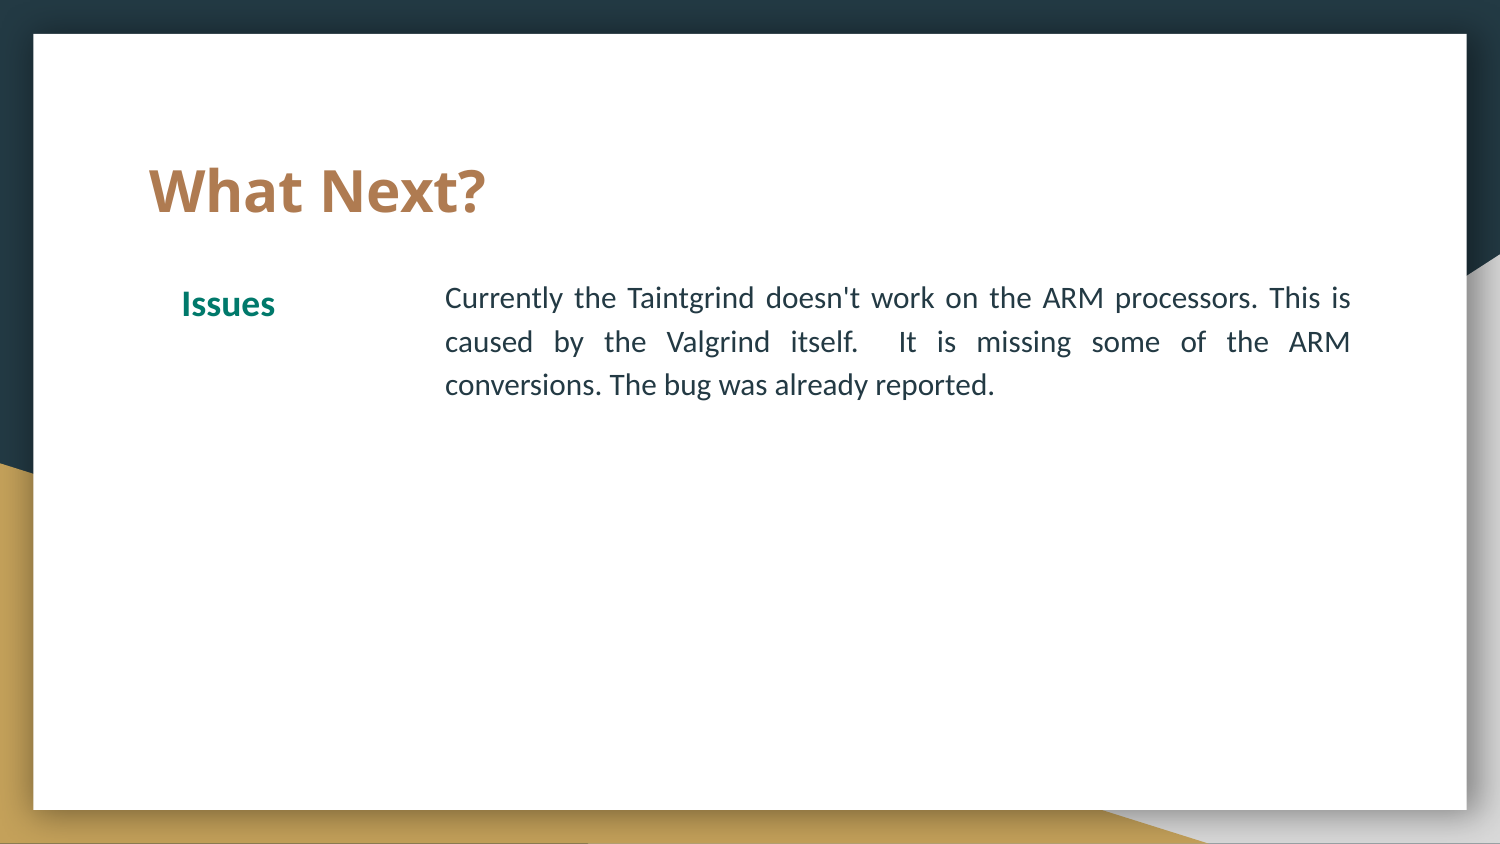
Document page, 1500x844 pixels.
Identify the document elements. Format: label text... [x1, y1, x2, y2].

title What Next? [134, 138, 1366, 296]
list Issues [166, 257, 430, 735]
list Currently the Taintgrind doesn't work on the ARM processors. This is caused by the Valgrind itself. It is missing some of the ARM conversions. The bug was already reported. [430, 257, 1368, 735]
